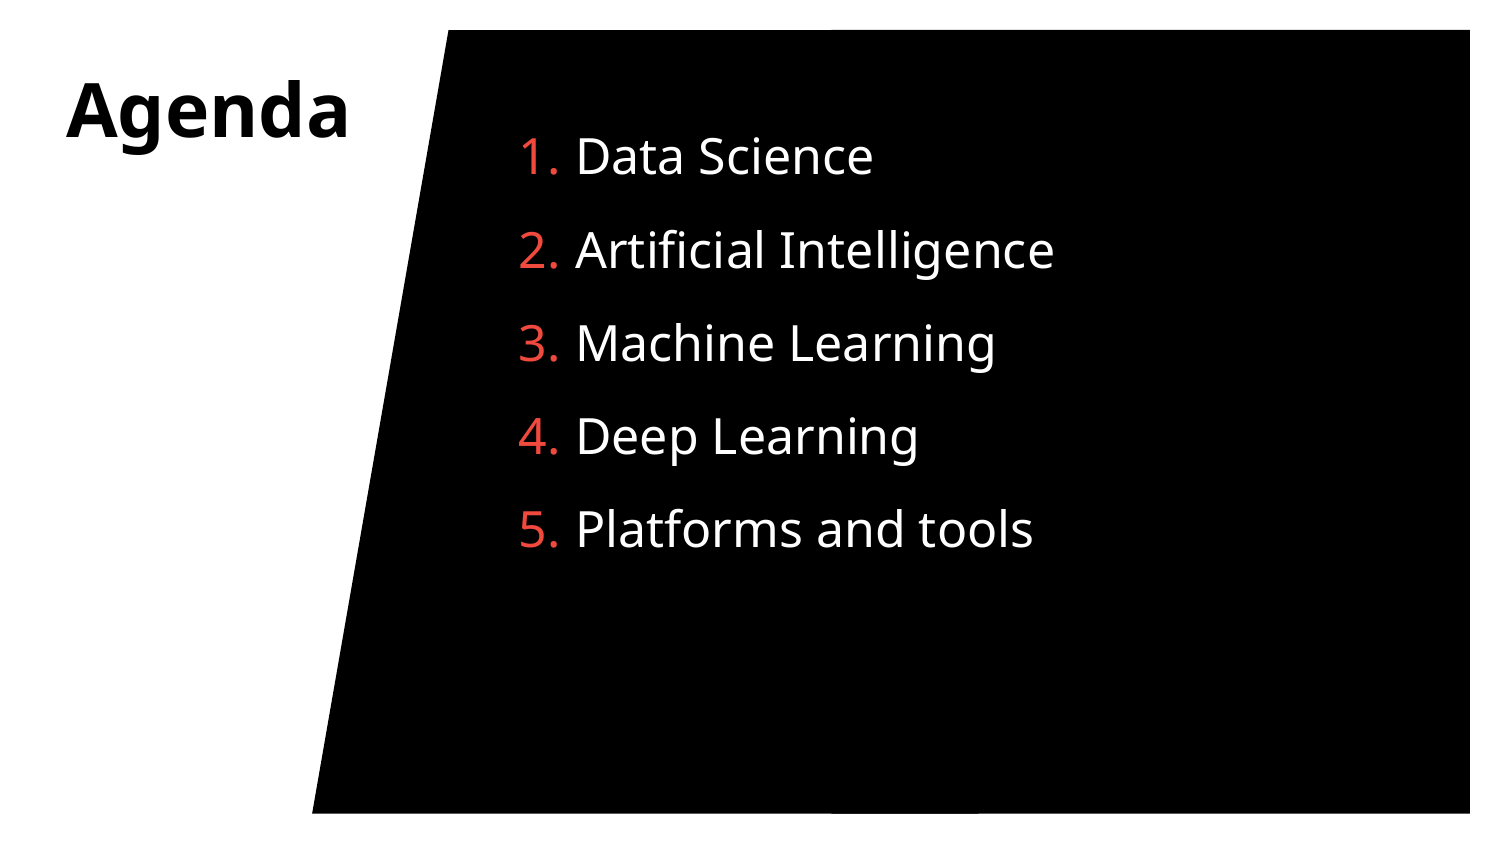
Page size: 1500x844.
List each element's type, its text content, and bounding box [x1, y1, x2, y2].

title Agenda [51, 71, 401, 230]
list Data Science Artificial Intelligence Machine Learning Deep Learning Platforms and tools [504, 117, 1406, 758]
